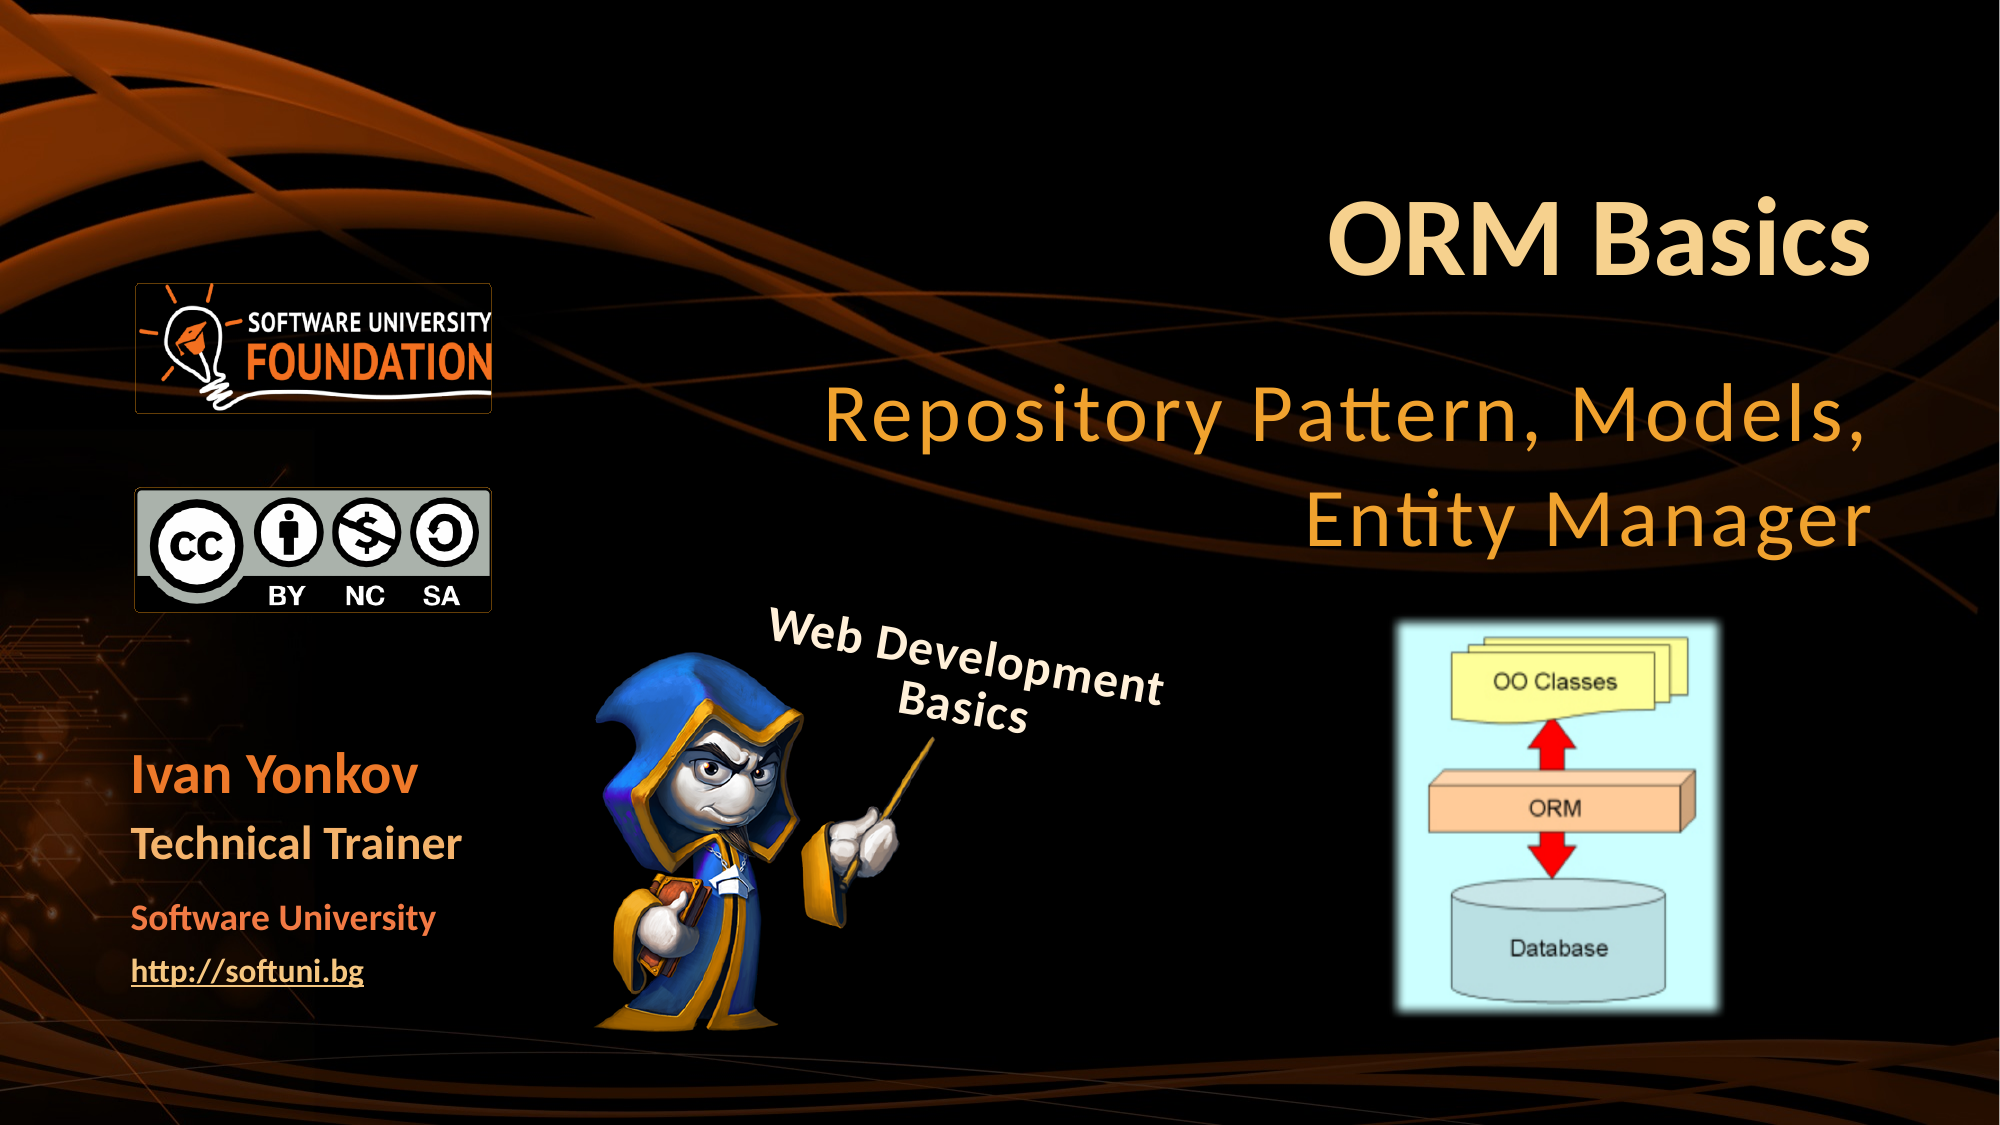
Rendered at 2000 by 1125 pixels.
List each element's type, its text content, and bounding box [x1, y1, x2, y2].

subtitle Repository Pattern, Models, Entity Manager [587, 353, 1874, 575]
picture [0, 0, 2000, 1125]
list Software University [124, 884, 587, 940]
list Ivan Yonkov [124, 725, 587, 802]
title ORM Basics [587, 149, 1874, 329]
list http://softuni.bg [124, 940, 587, 996]
text_box Web Development Basics [748, 589, 1186, 777]
list Technical Trainer [124, 802, 587, 875]
